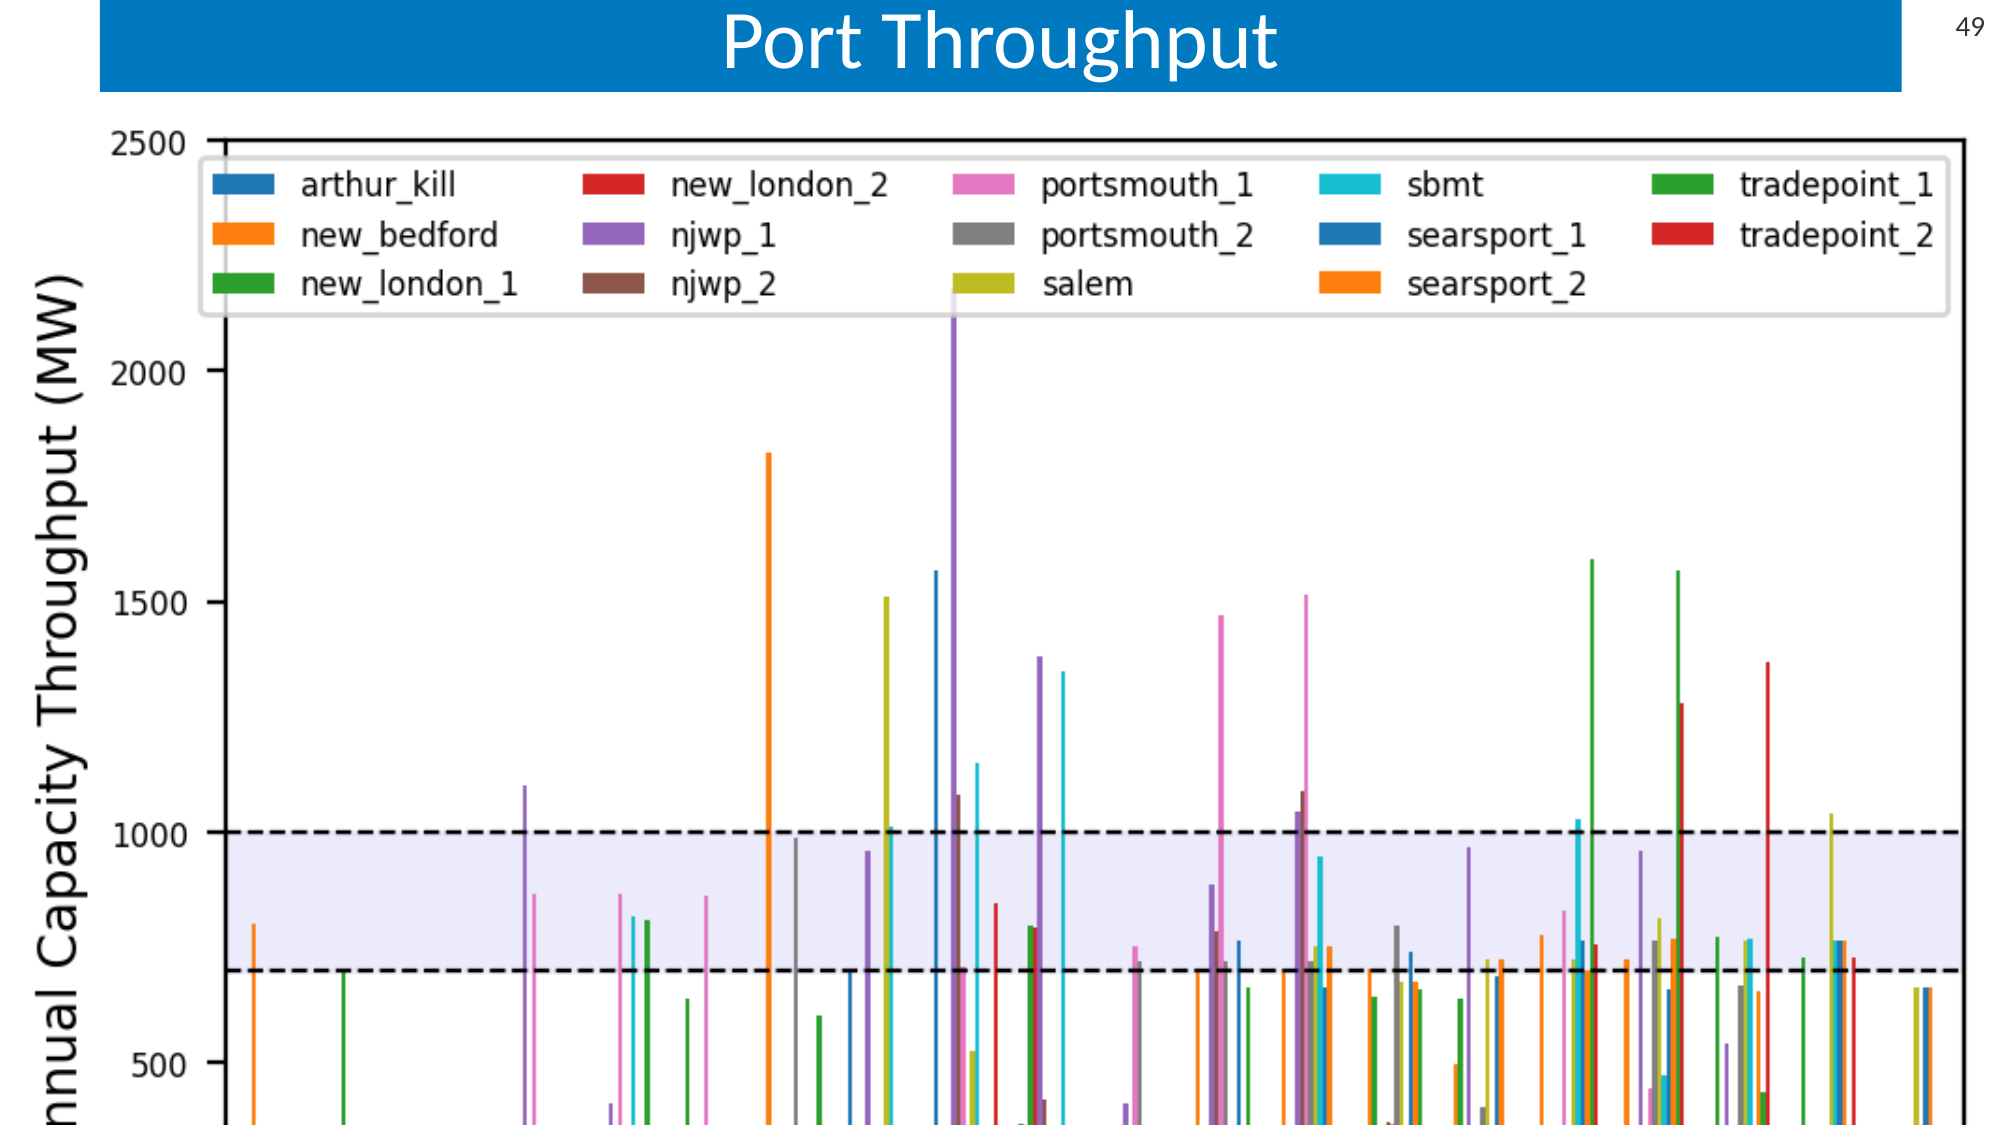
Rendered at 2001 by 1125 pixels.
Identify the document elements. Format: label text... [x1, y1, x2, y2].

title Port Throughput [99, 0, 1902, 91]
picture [0, 92, 2000, 1125]
